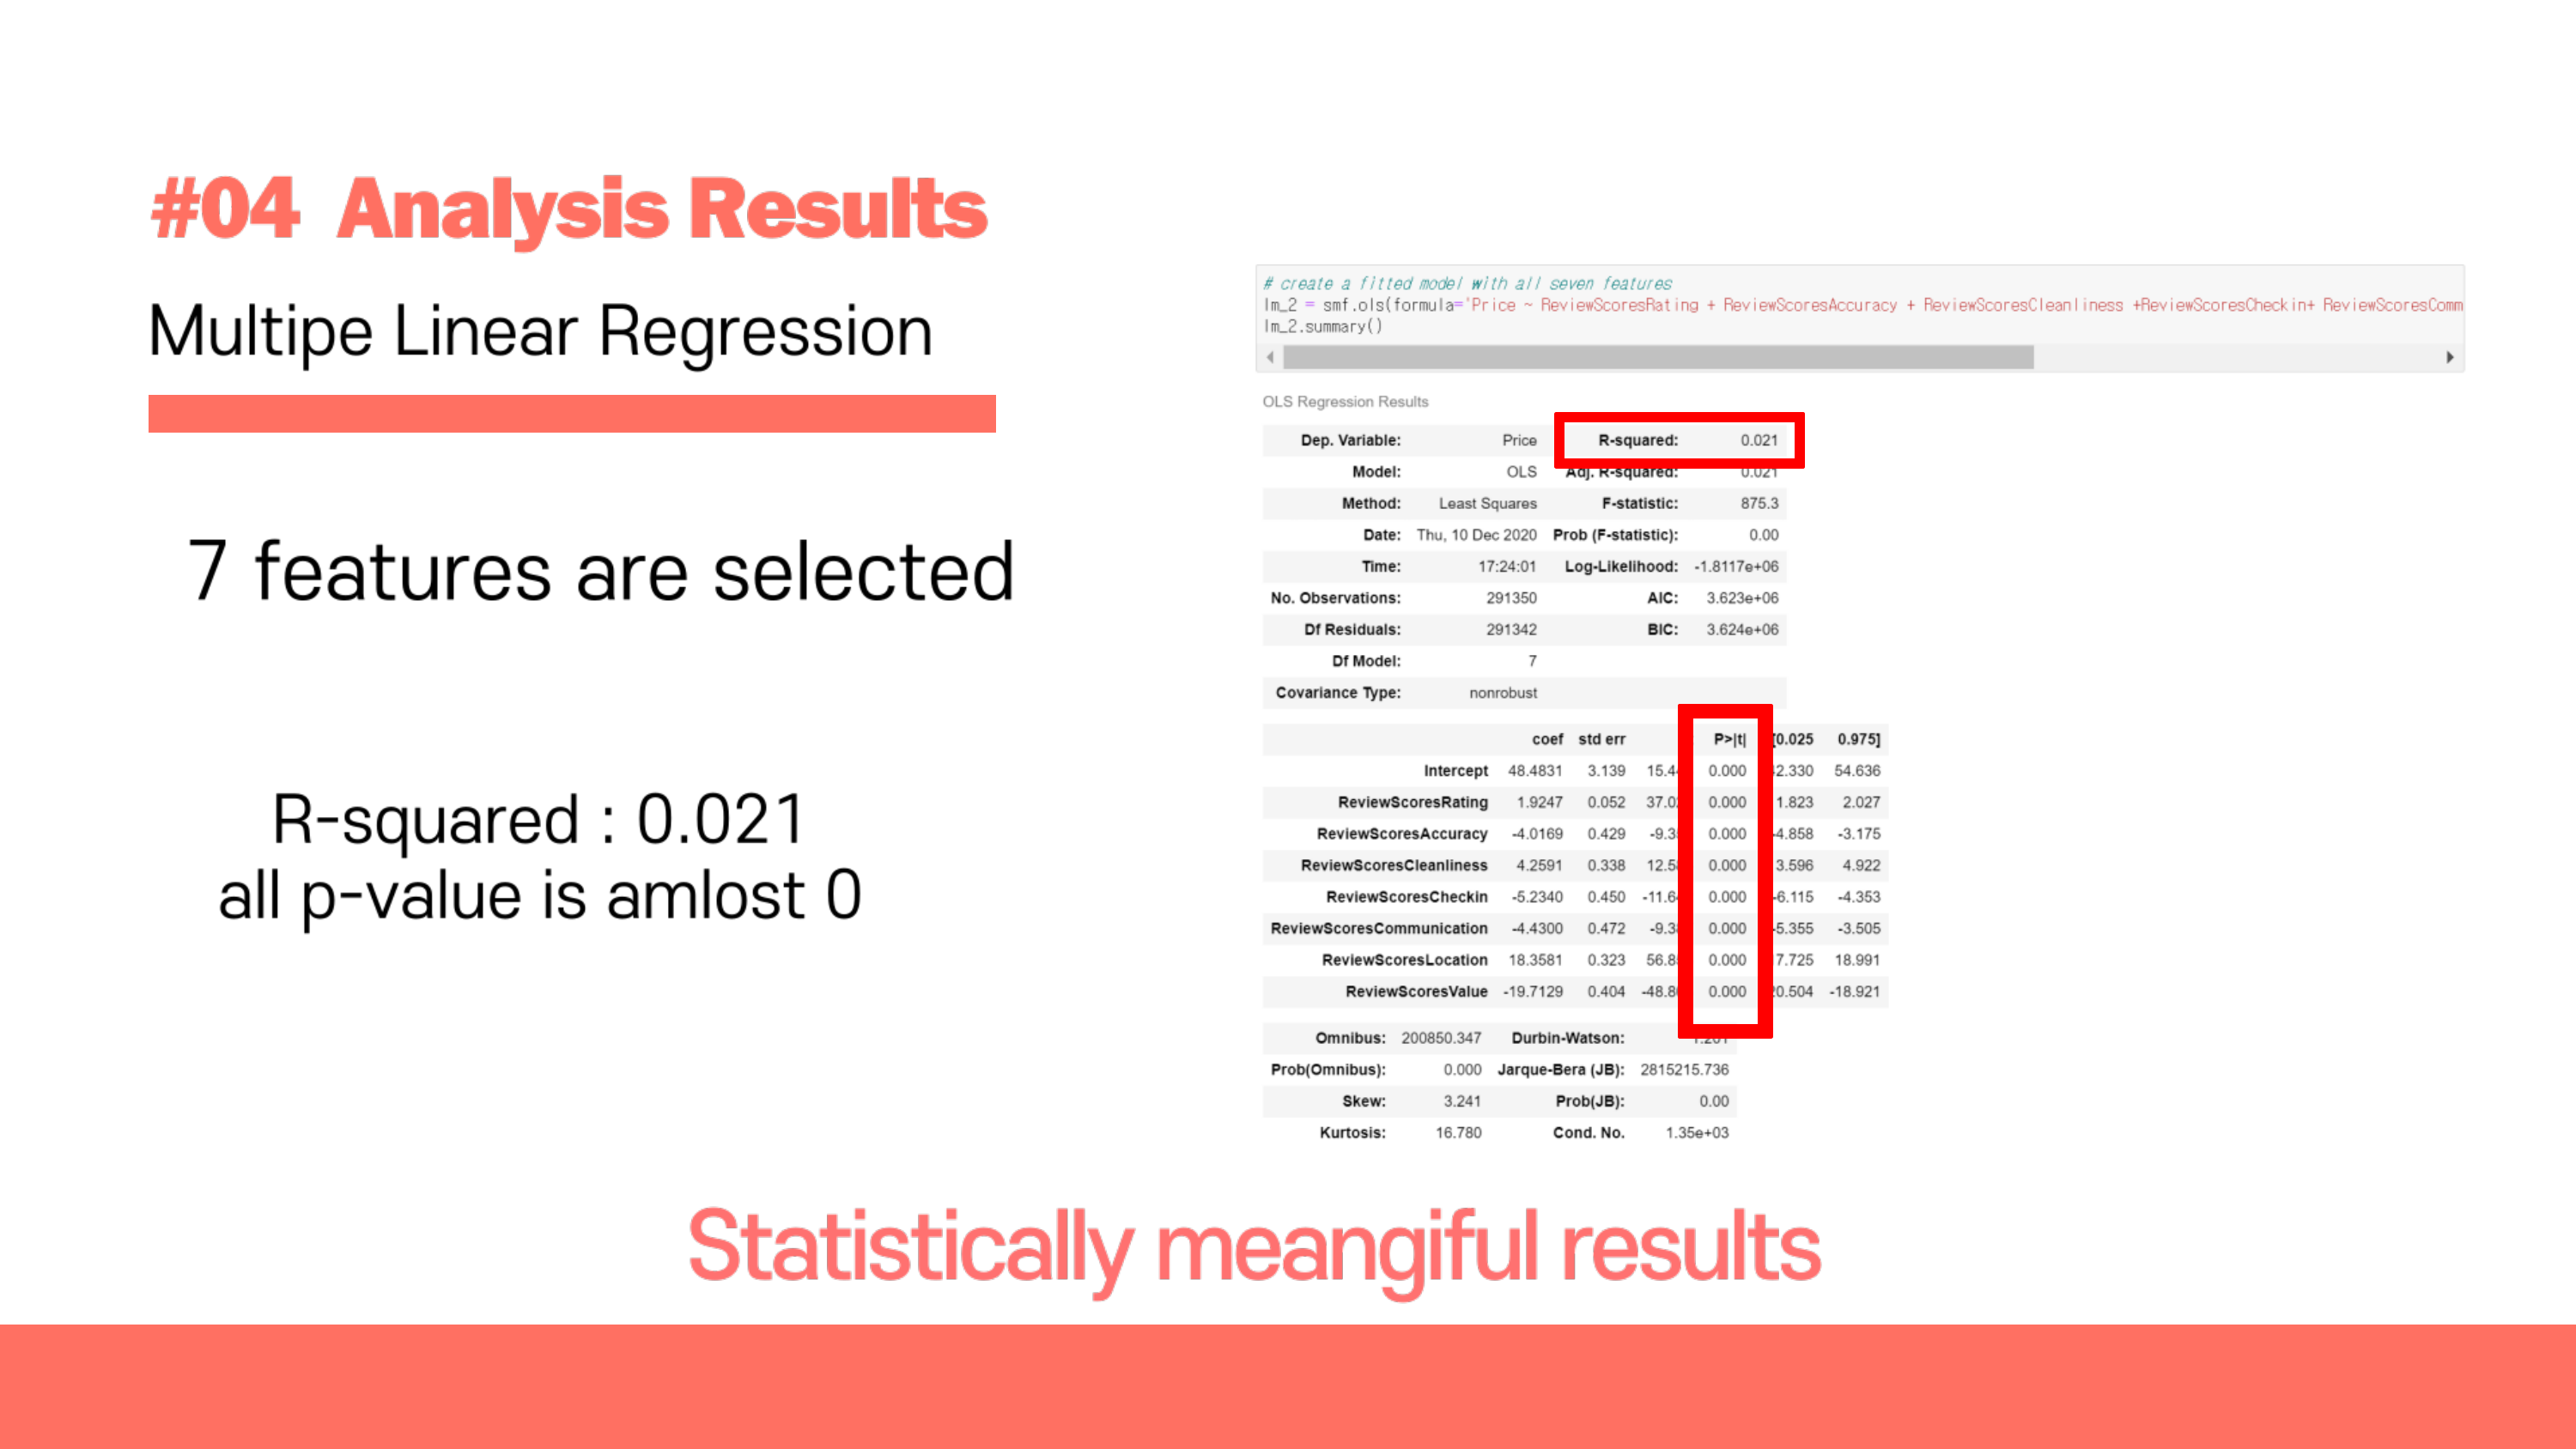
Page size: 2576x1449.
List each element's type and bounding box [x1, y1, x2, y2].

text_box [148, 395, 996, 433]
picture [141, 695, 899, 1022]
text_box [1255, 264, 2486, 1147]
picture [137, 130, 1030, 401]
text_box [0, 1325, 2576, 1449]
picture [144, 505, 1058, 641]
picture [380, 1166, 1868, 1343]
